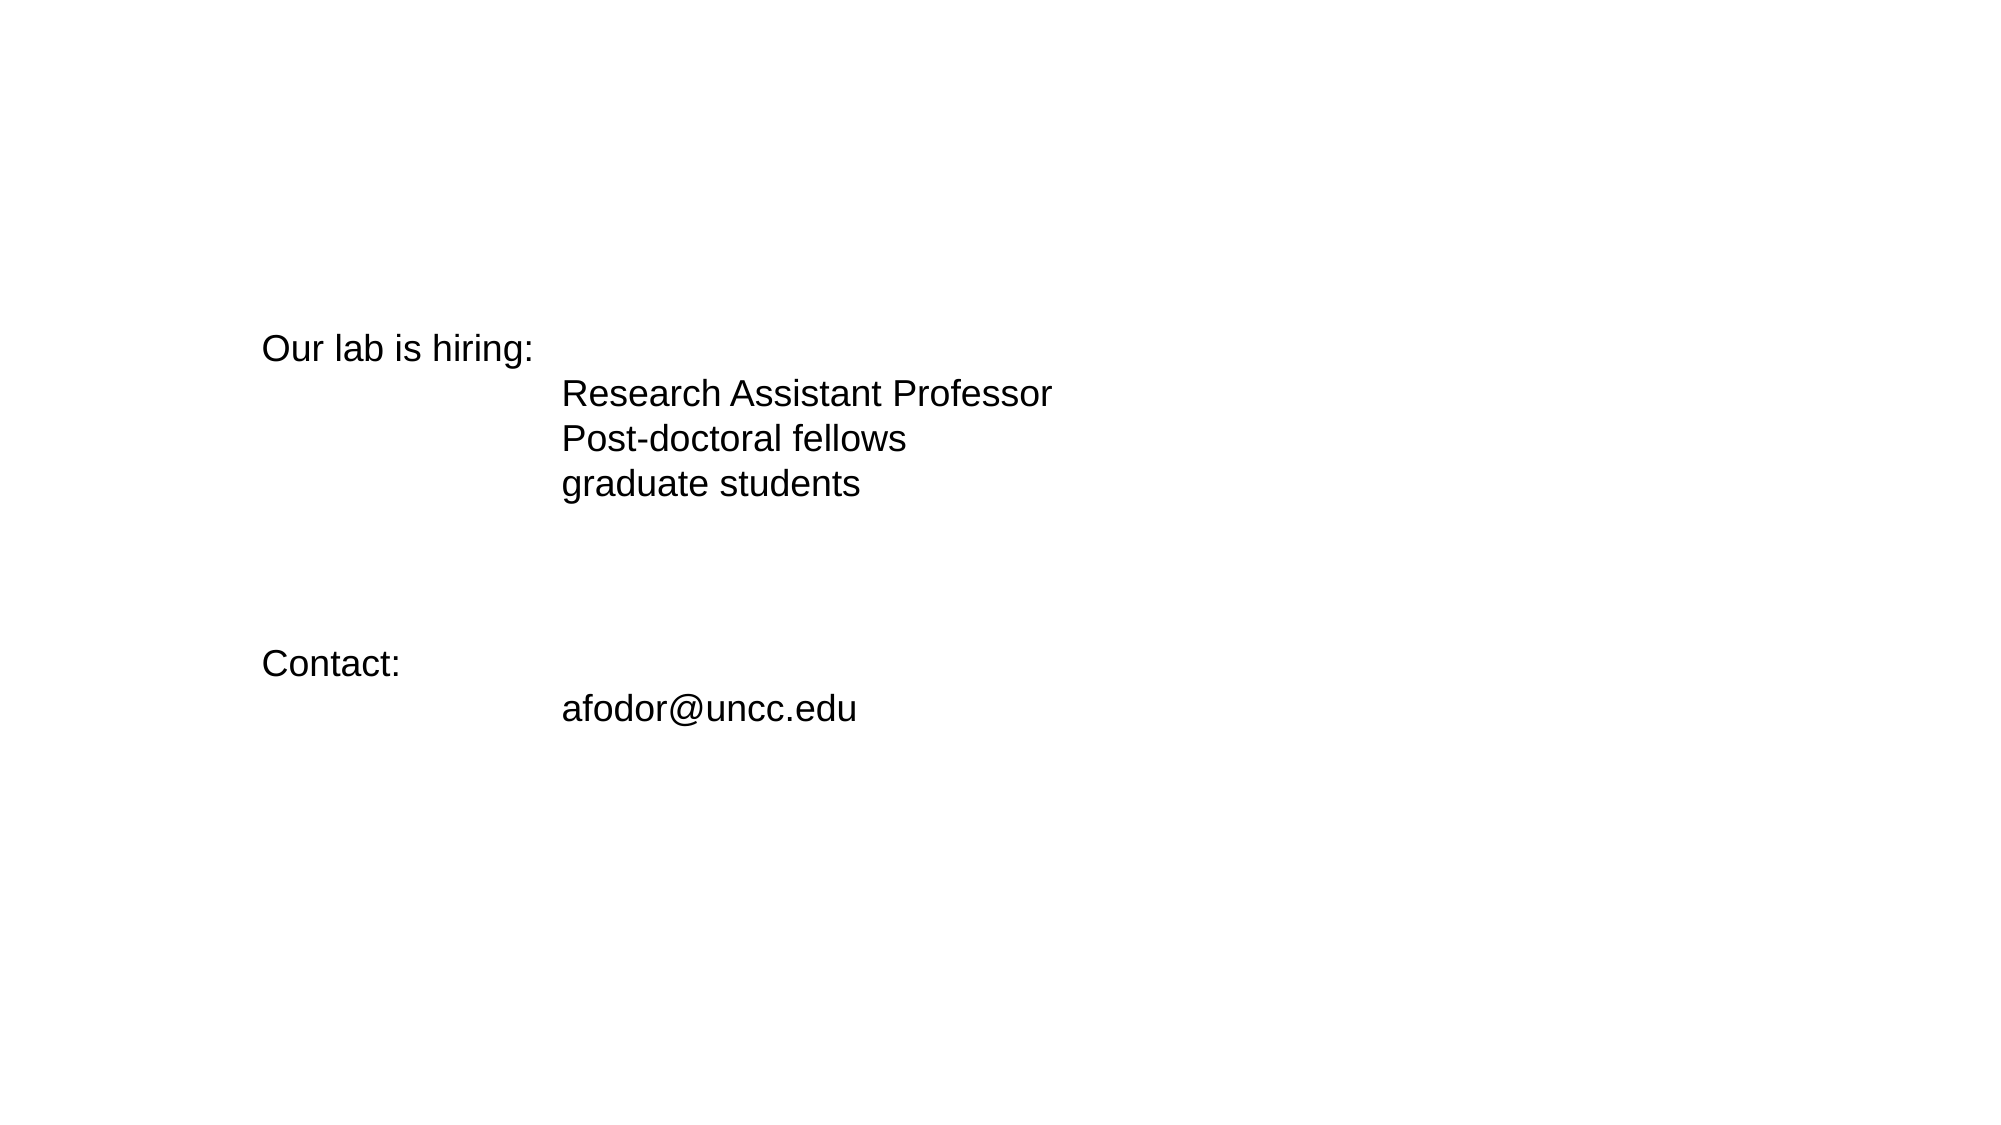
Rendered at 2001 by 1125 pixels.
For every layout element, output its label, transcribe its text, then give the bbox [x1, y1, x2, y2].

text_box Our lab is hiring: Research Assistant Professor Post-doctoral fellows graduate students Contact: afodor@uncc.edu [246, 316, 1068, 737]
